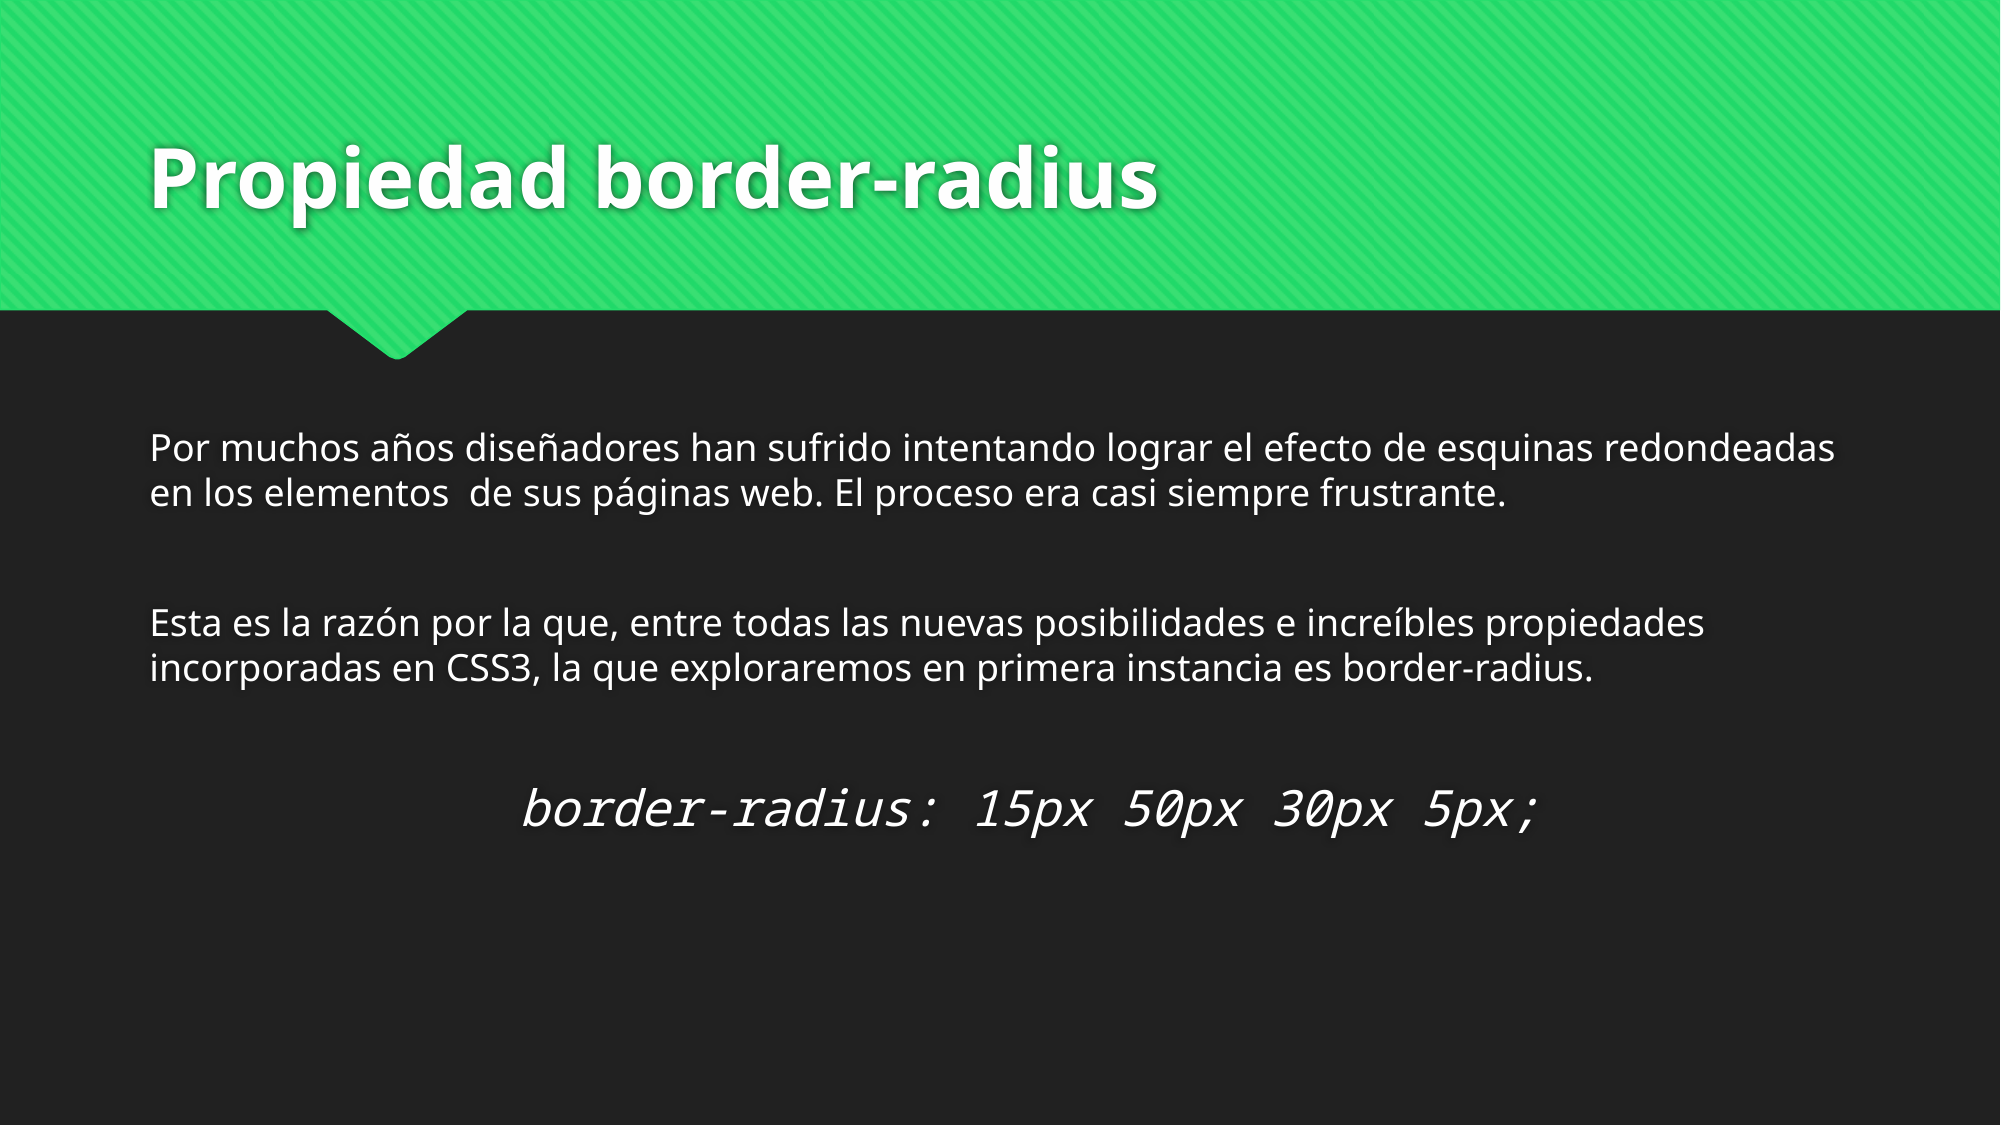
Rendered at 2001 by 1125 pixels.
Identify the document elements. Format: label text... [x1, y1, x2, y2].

list Por muchos años diseñadores han sufrido intentando lograr el efecto de esquinas redondeadas en los elementos de sus páginas web. El proceso era casi siempre frustrante. Esta es la razón por la que, entre todas las nuevas posibilidades e increíbles propiedades incorporadas en CSS3, la que exploraremos en primera instancia es border-radius. border-radius: 15px 50px 30px 5px; [134, 364, 1866, 962]
title Propiedad border-radius [132, 73, 1868, 233]
